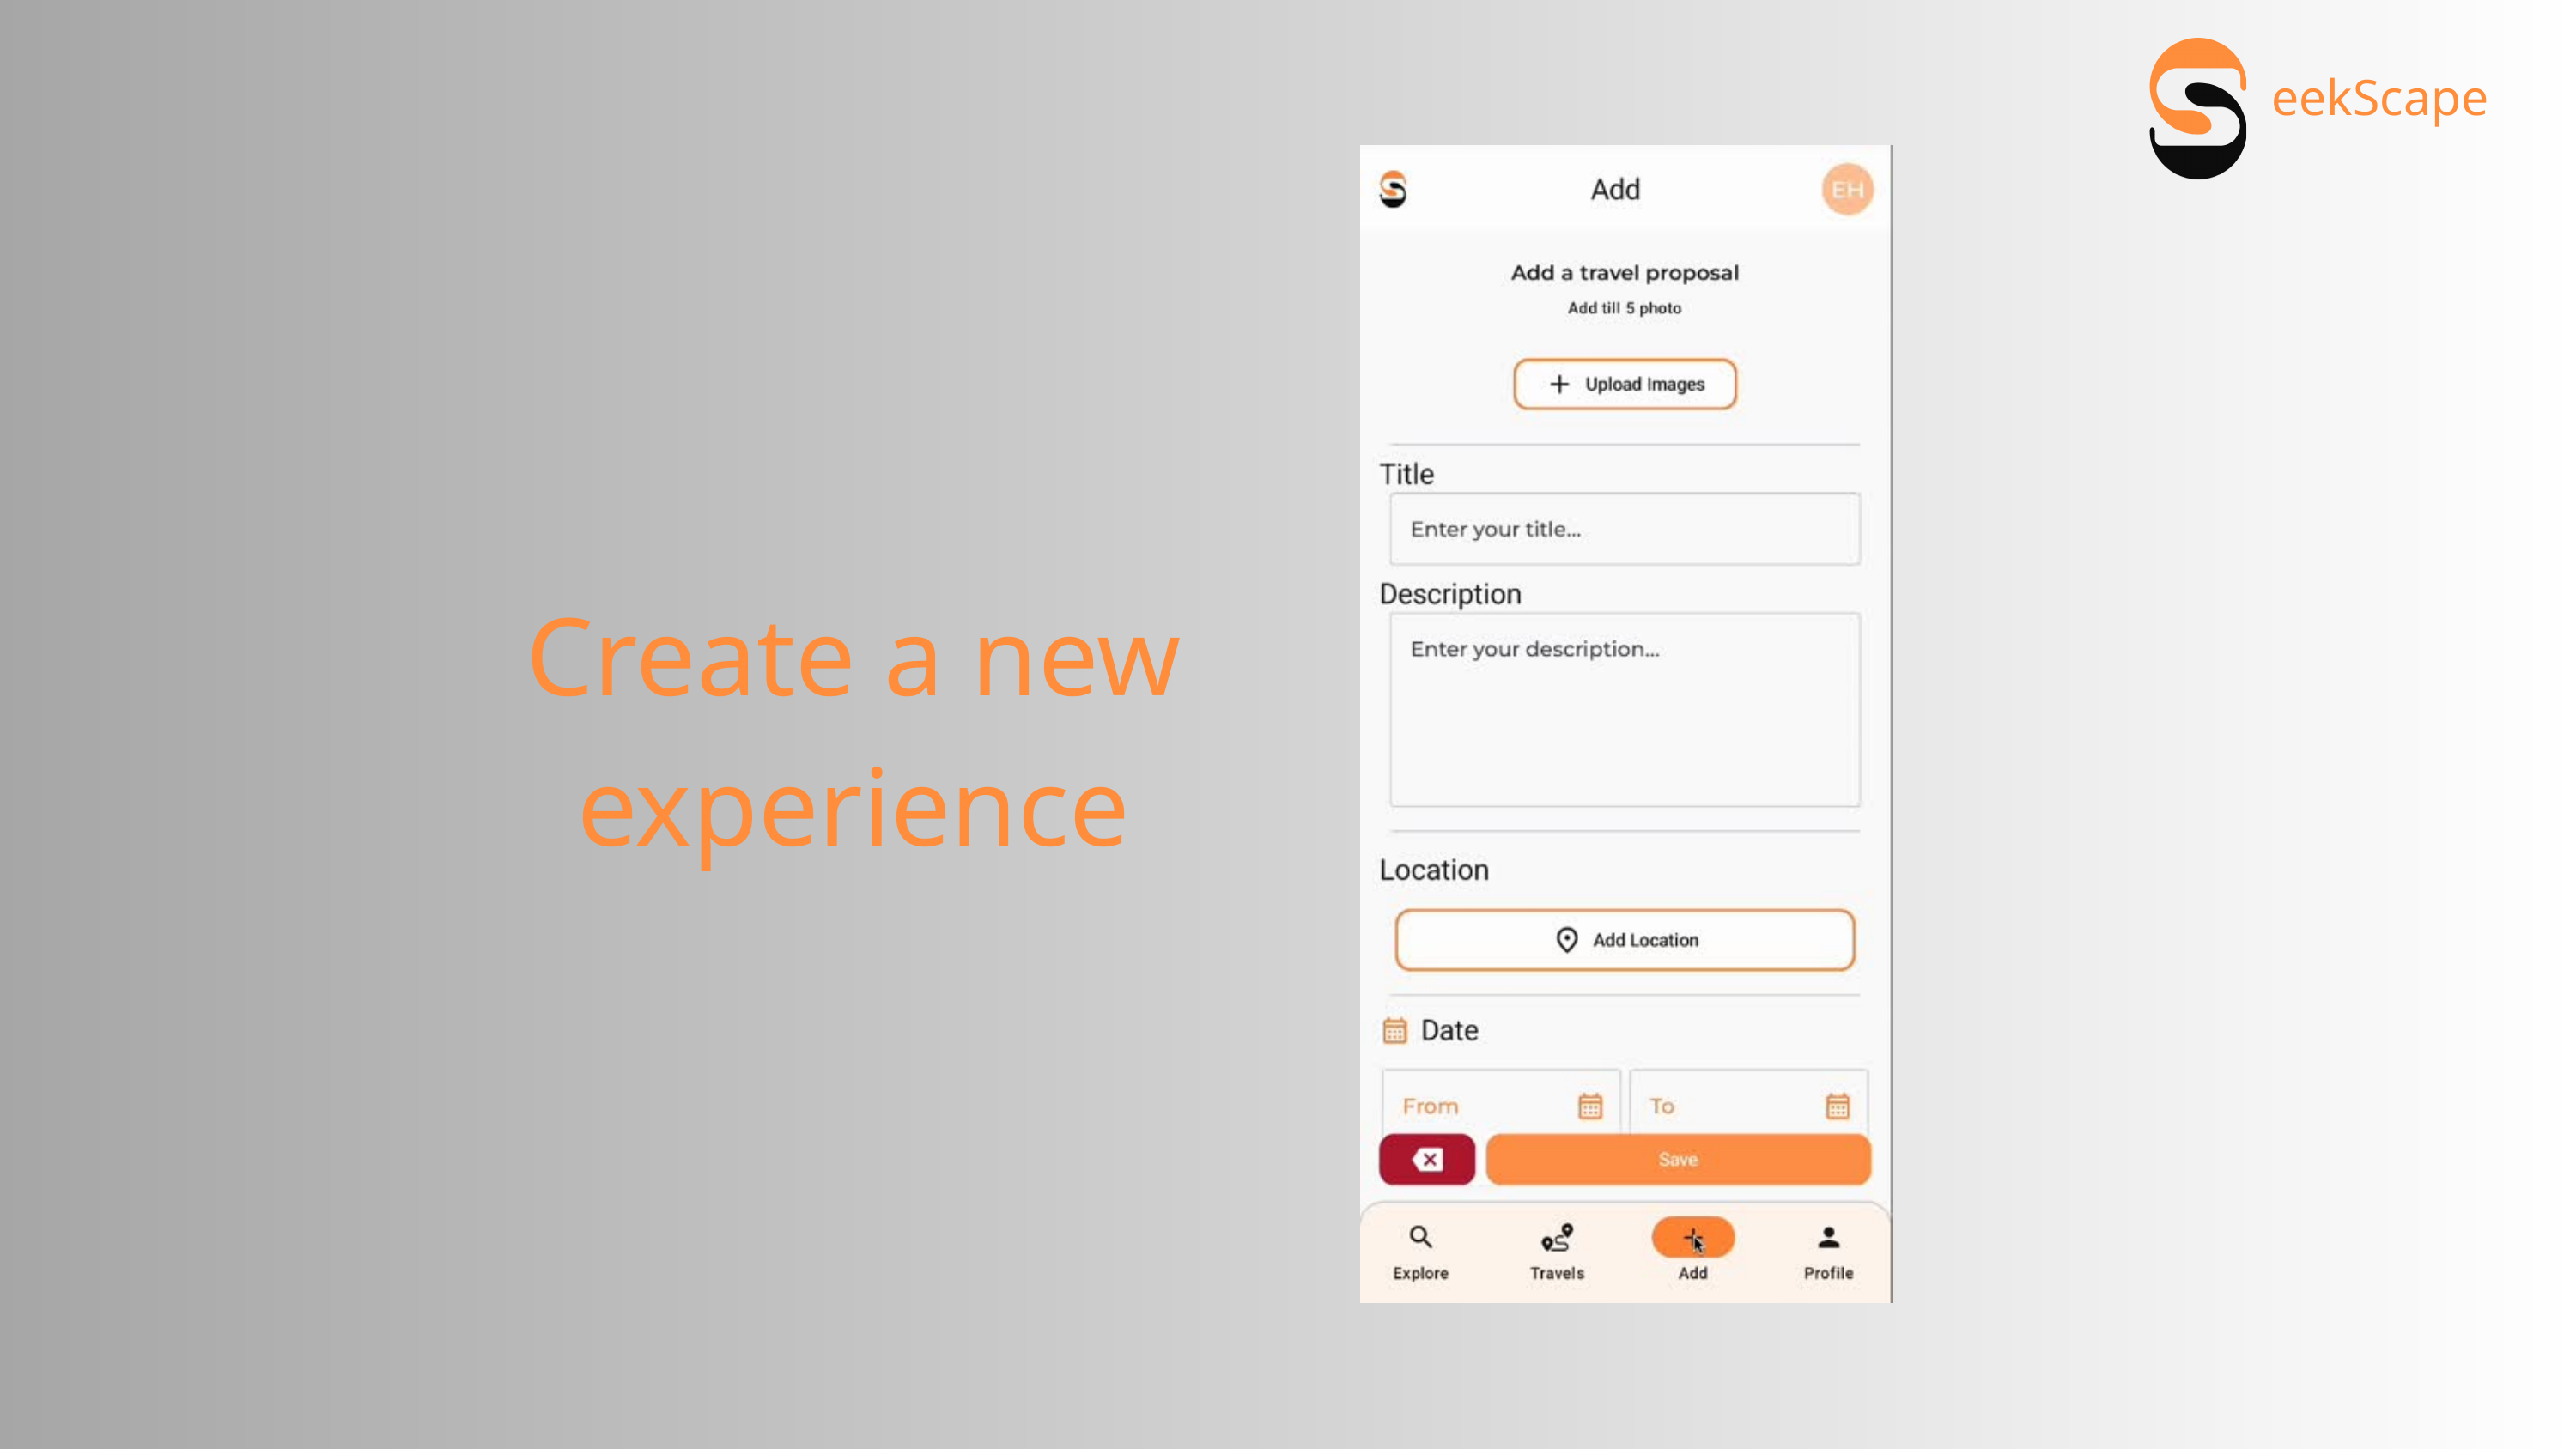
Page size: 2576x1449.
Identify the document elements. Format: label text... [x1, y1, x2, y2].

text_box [1359, 144, 1894, 1304]
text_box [2125, 38, 2576, 180]
text_box Create a new experience [501, 567, 1206, 868]
